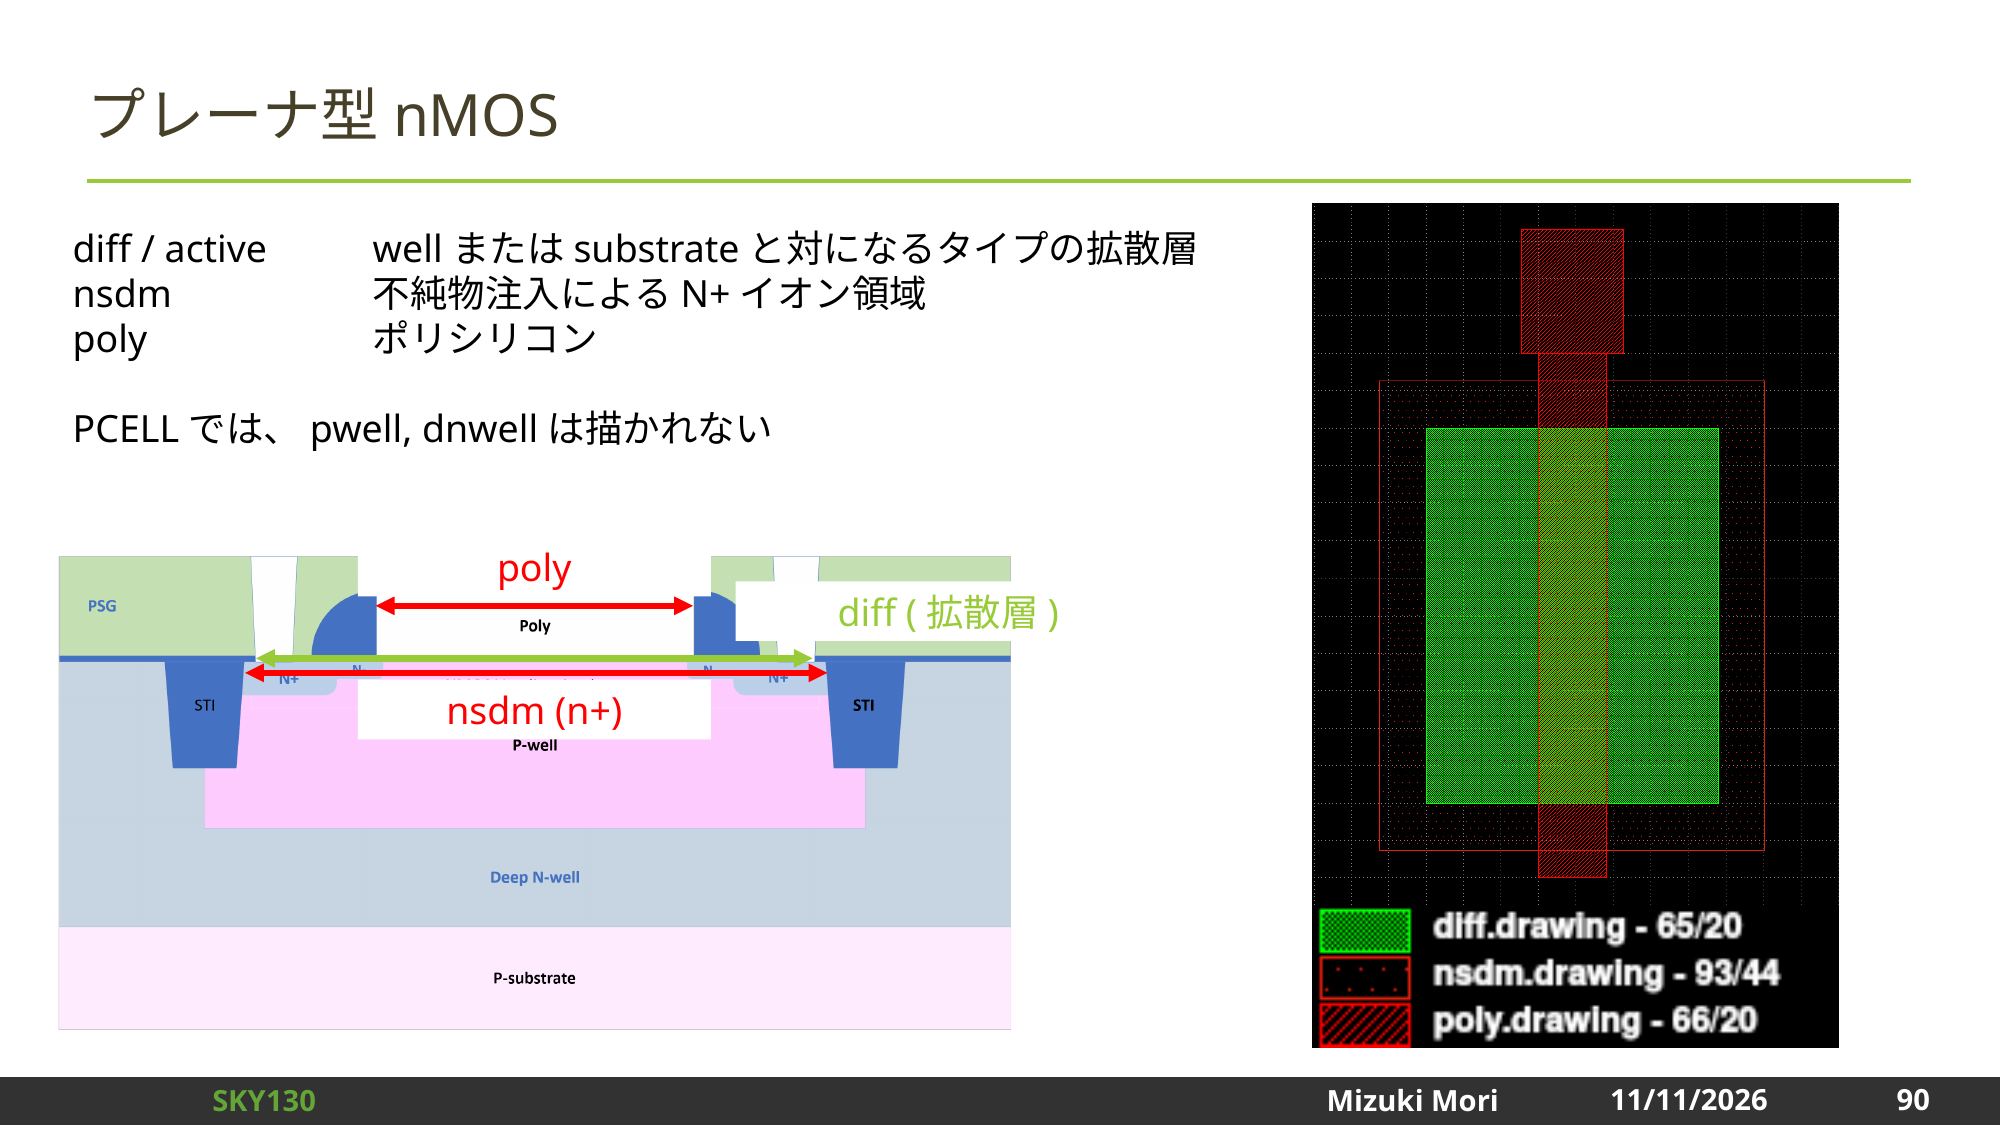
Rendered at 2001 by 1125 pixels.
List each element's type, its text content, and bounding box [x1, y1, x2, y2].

picture [0, 1077, 1550, 1125]
text_box diff (拡散層) [1011, 581, 1161, 641]
slide_number 90 [1826, 1076, 2000, 1125]
picture [1311, 203, 1840, 1048]
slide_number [1550, 1077, 1826, 1125]
title プレーナ型nMOS [72, 70, 1912, 163]
text_box diff / active wellまたはsubstrateと対になるタイプの拡散層 nsdm 不純物注入によるN+イオン領域 poly ポリシリコン PCELLでは、pwell, dnwellは描かれない [57, 217, 1293, 458]
picture [57, 537, 1011, 1030]
